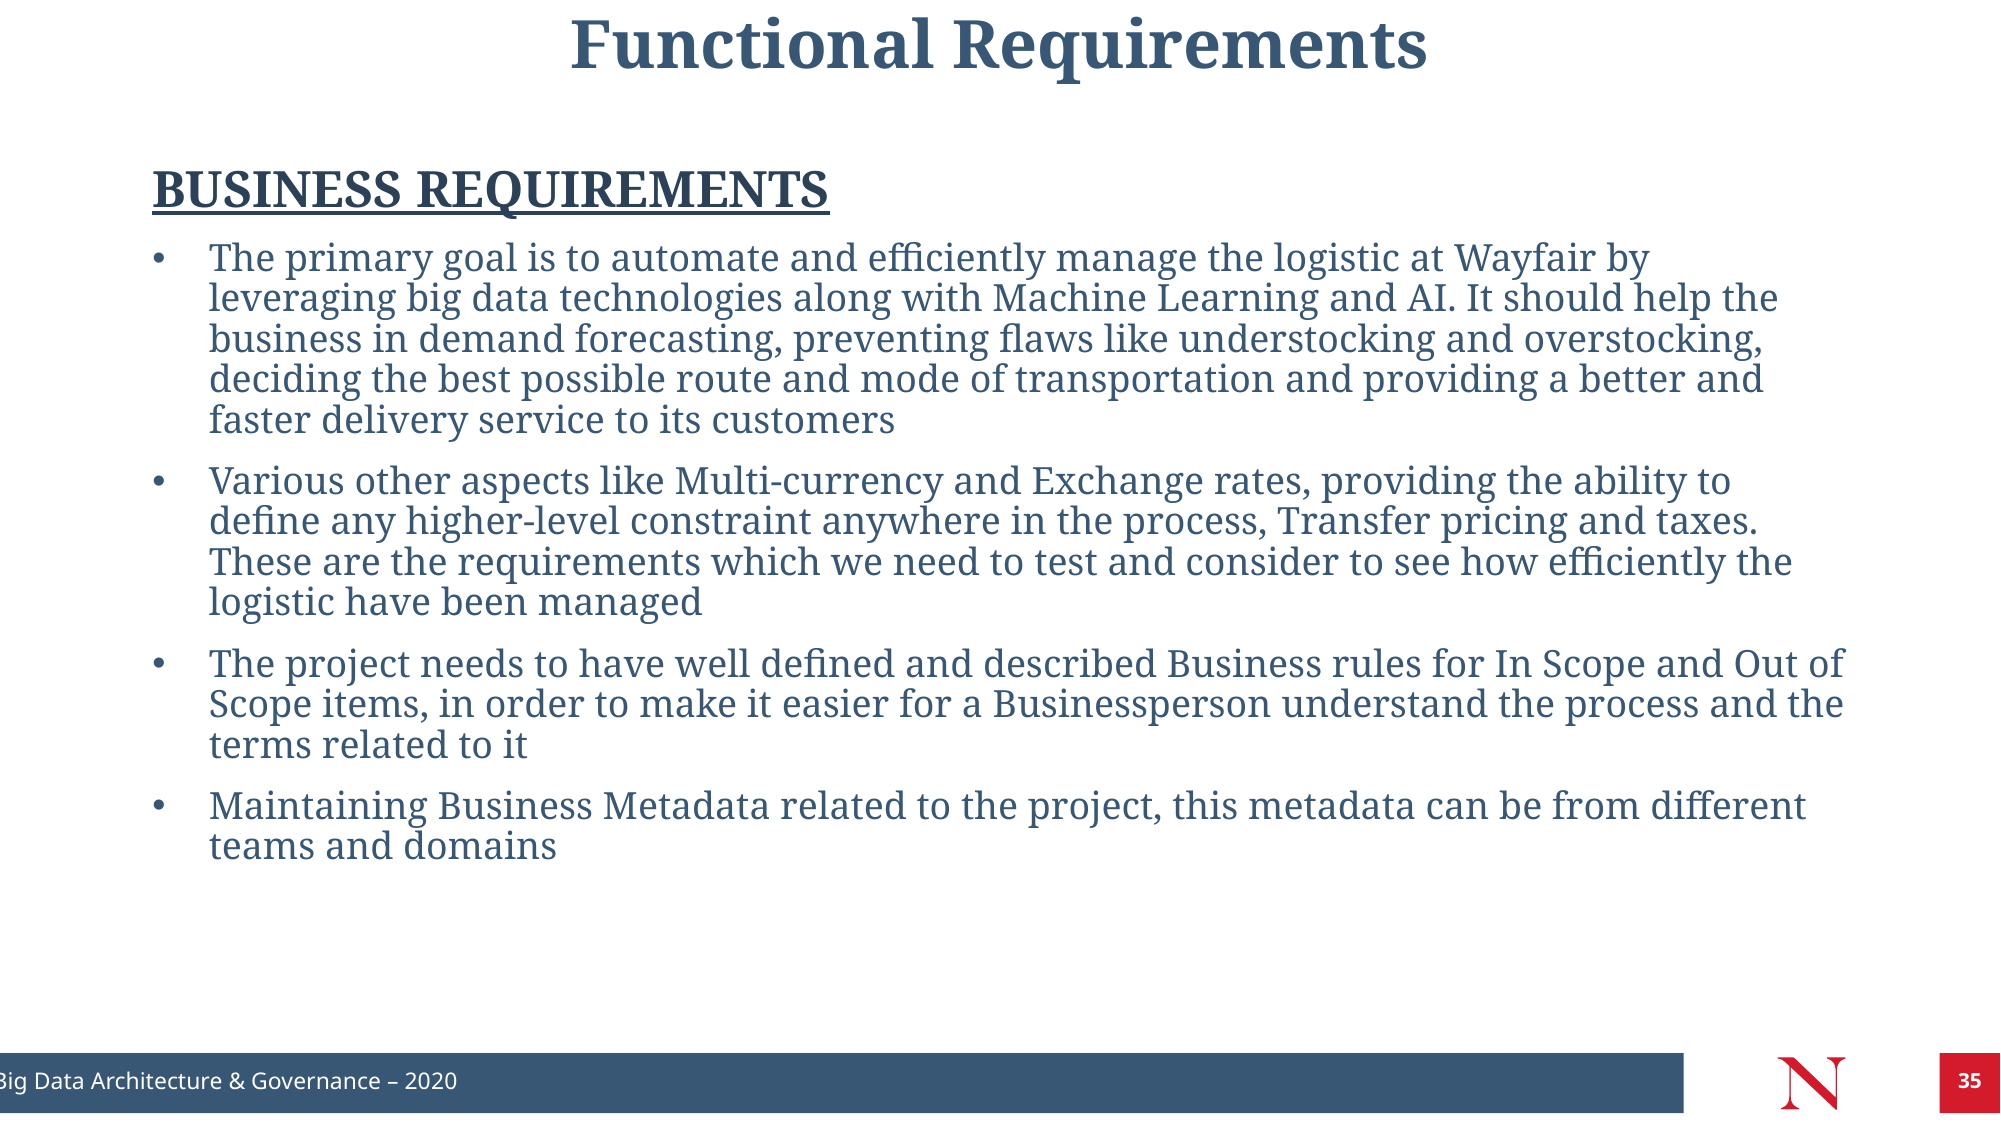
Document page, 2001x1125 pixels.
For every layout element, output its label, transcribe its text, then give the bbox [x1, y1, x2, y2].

picture [1766, 1038, 1857, 1125]
text_box Functional Requirements [0, 0, 2000, 94]
list BUSINESS REQUIREMENTS The primary goal is to automate and efficiently manage the logistic at Wayfair by leveraging big data technologies along with Machine Learning and AI. It should help the business in demand forecasting, preventing flaws like understocking and overstocking, deciding the best possible route and mode of transportation and providing a better and faster delivery service to its customers Various other aspects like Multi-currency and Exchange rates, providing the ability to define any higher-level constraint anywhere in the process, Transfer pricing and taxes. These are the requirements which we need to test and consider to see how efficiently the logistic have been managed The project needs to have well defined and described Business rules for In Scope and Out of Scope items, in order to make it easier for a Businessperson understand the process and the terms related to it Maintaining Business Metadata related to the project, this metadata can be from different teams and domains [137, 156, 1863, 1038]
